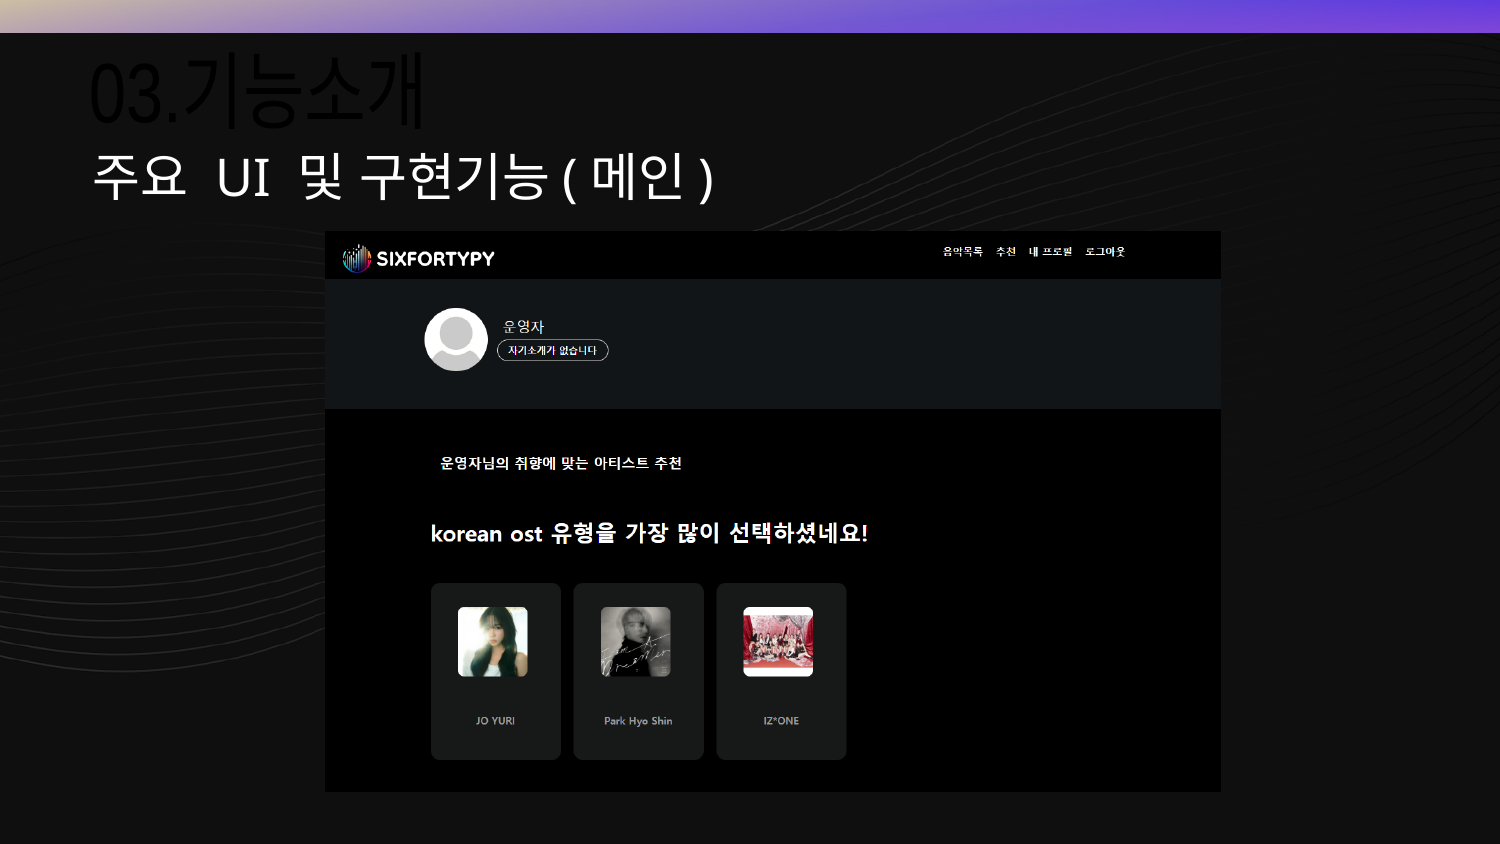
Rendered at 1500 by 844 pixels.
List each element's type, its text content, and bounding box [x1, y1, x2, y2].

picture [0, 0, 1500, 844]
title 주요 UI 및 구현기능(메인) [77, 128, 814, 232]
